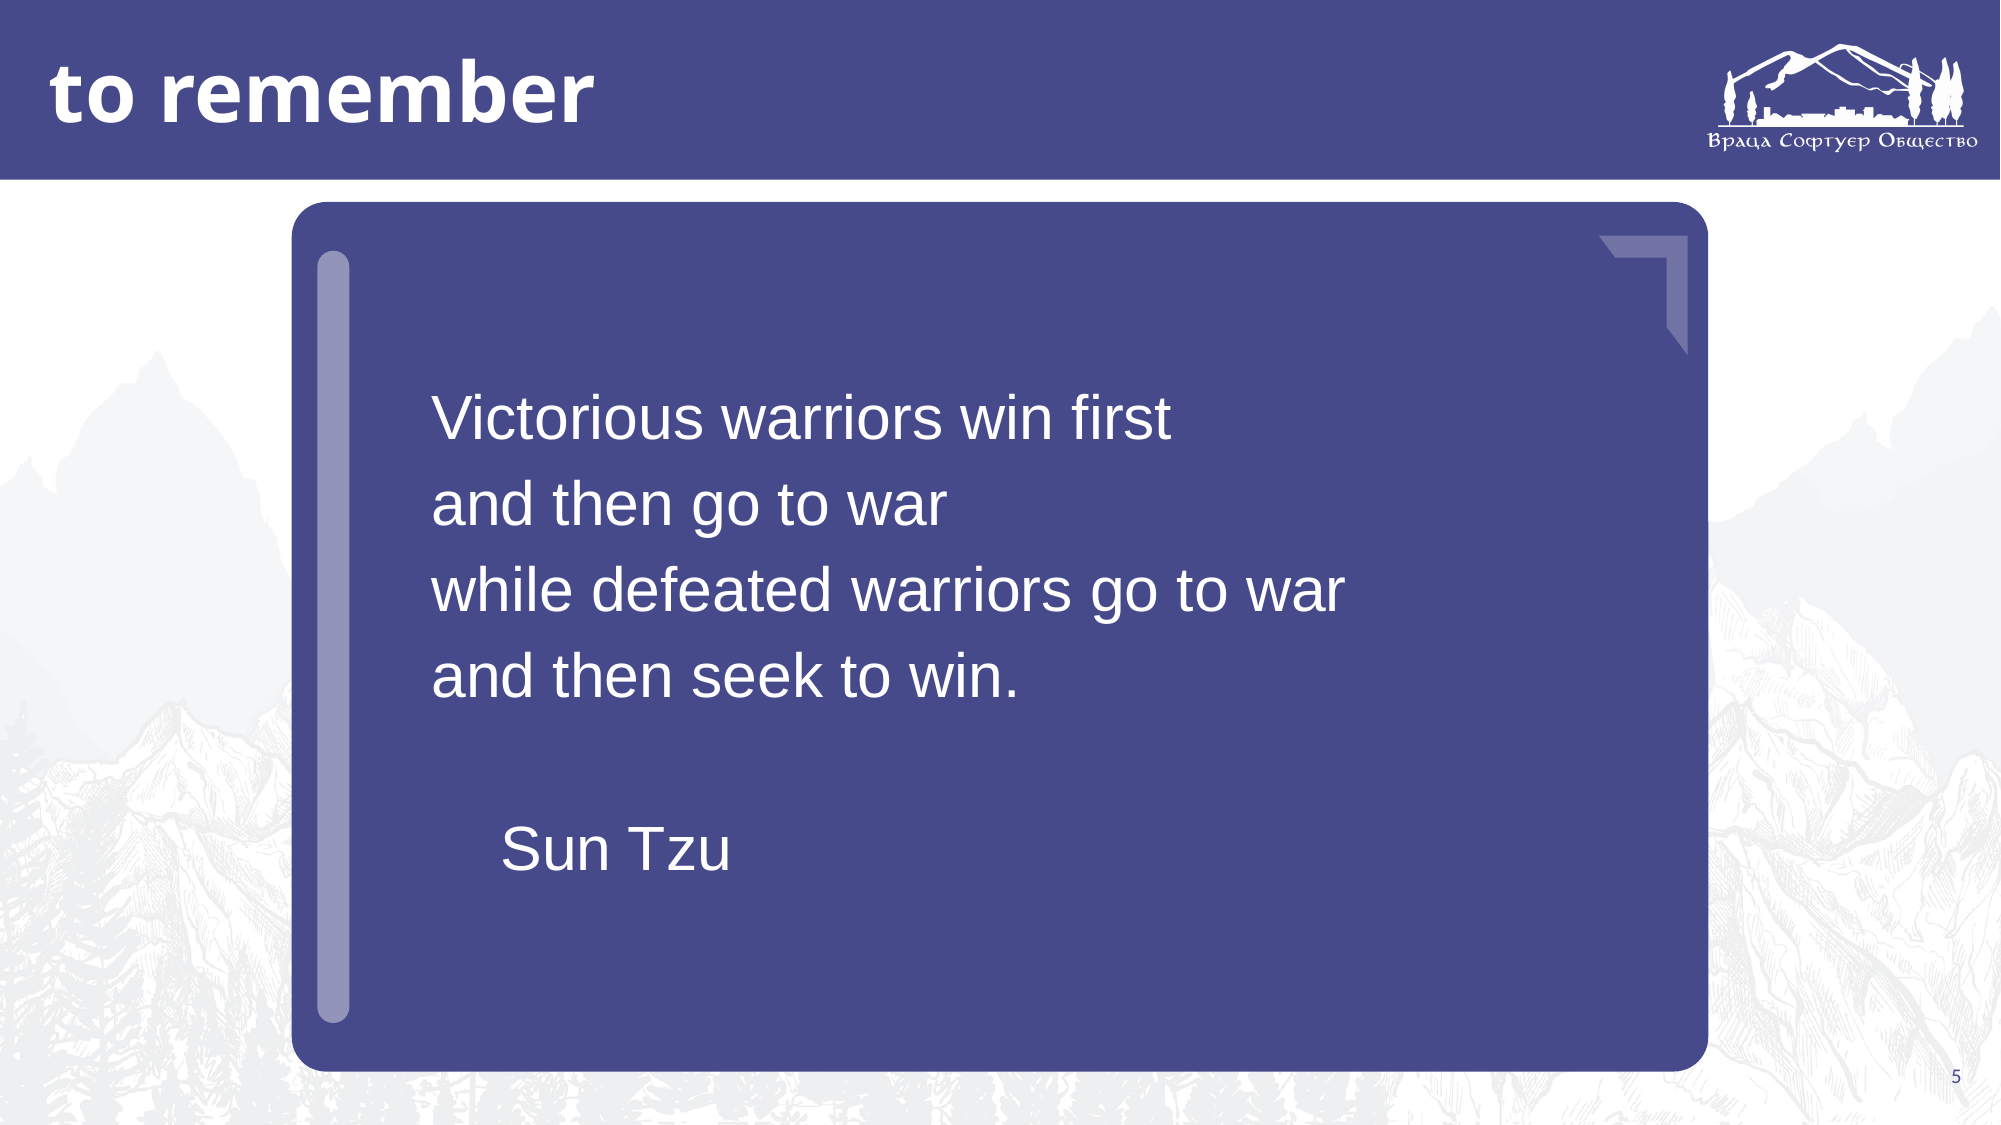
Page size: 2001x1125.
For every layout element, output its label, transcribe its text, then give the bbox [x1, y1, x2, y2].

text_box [291, 201, 1709, 1072]
picture [1703, 19, 1981, 165]
title to remember [31, 16, 1591, 162]
slide_number 5 [1897, 1049, 1968, 1101]
